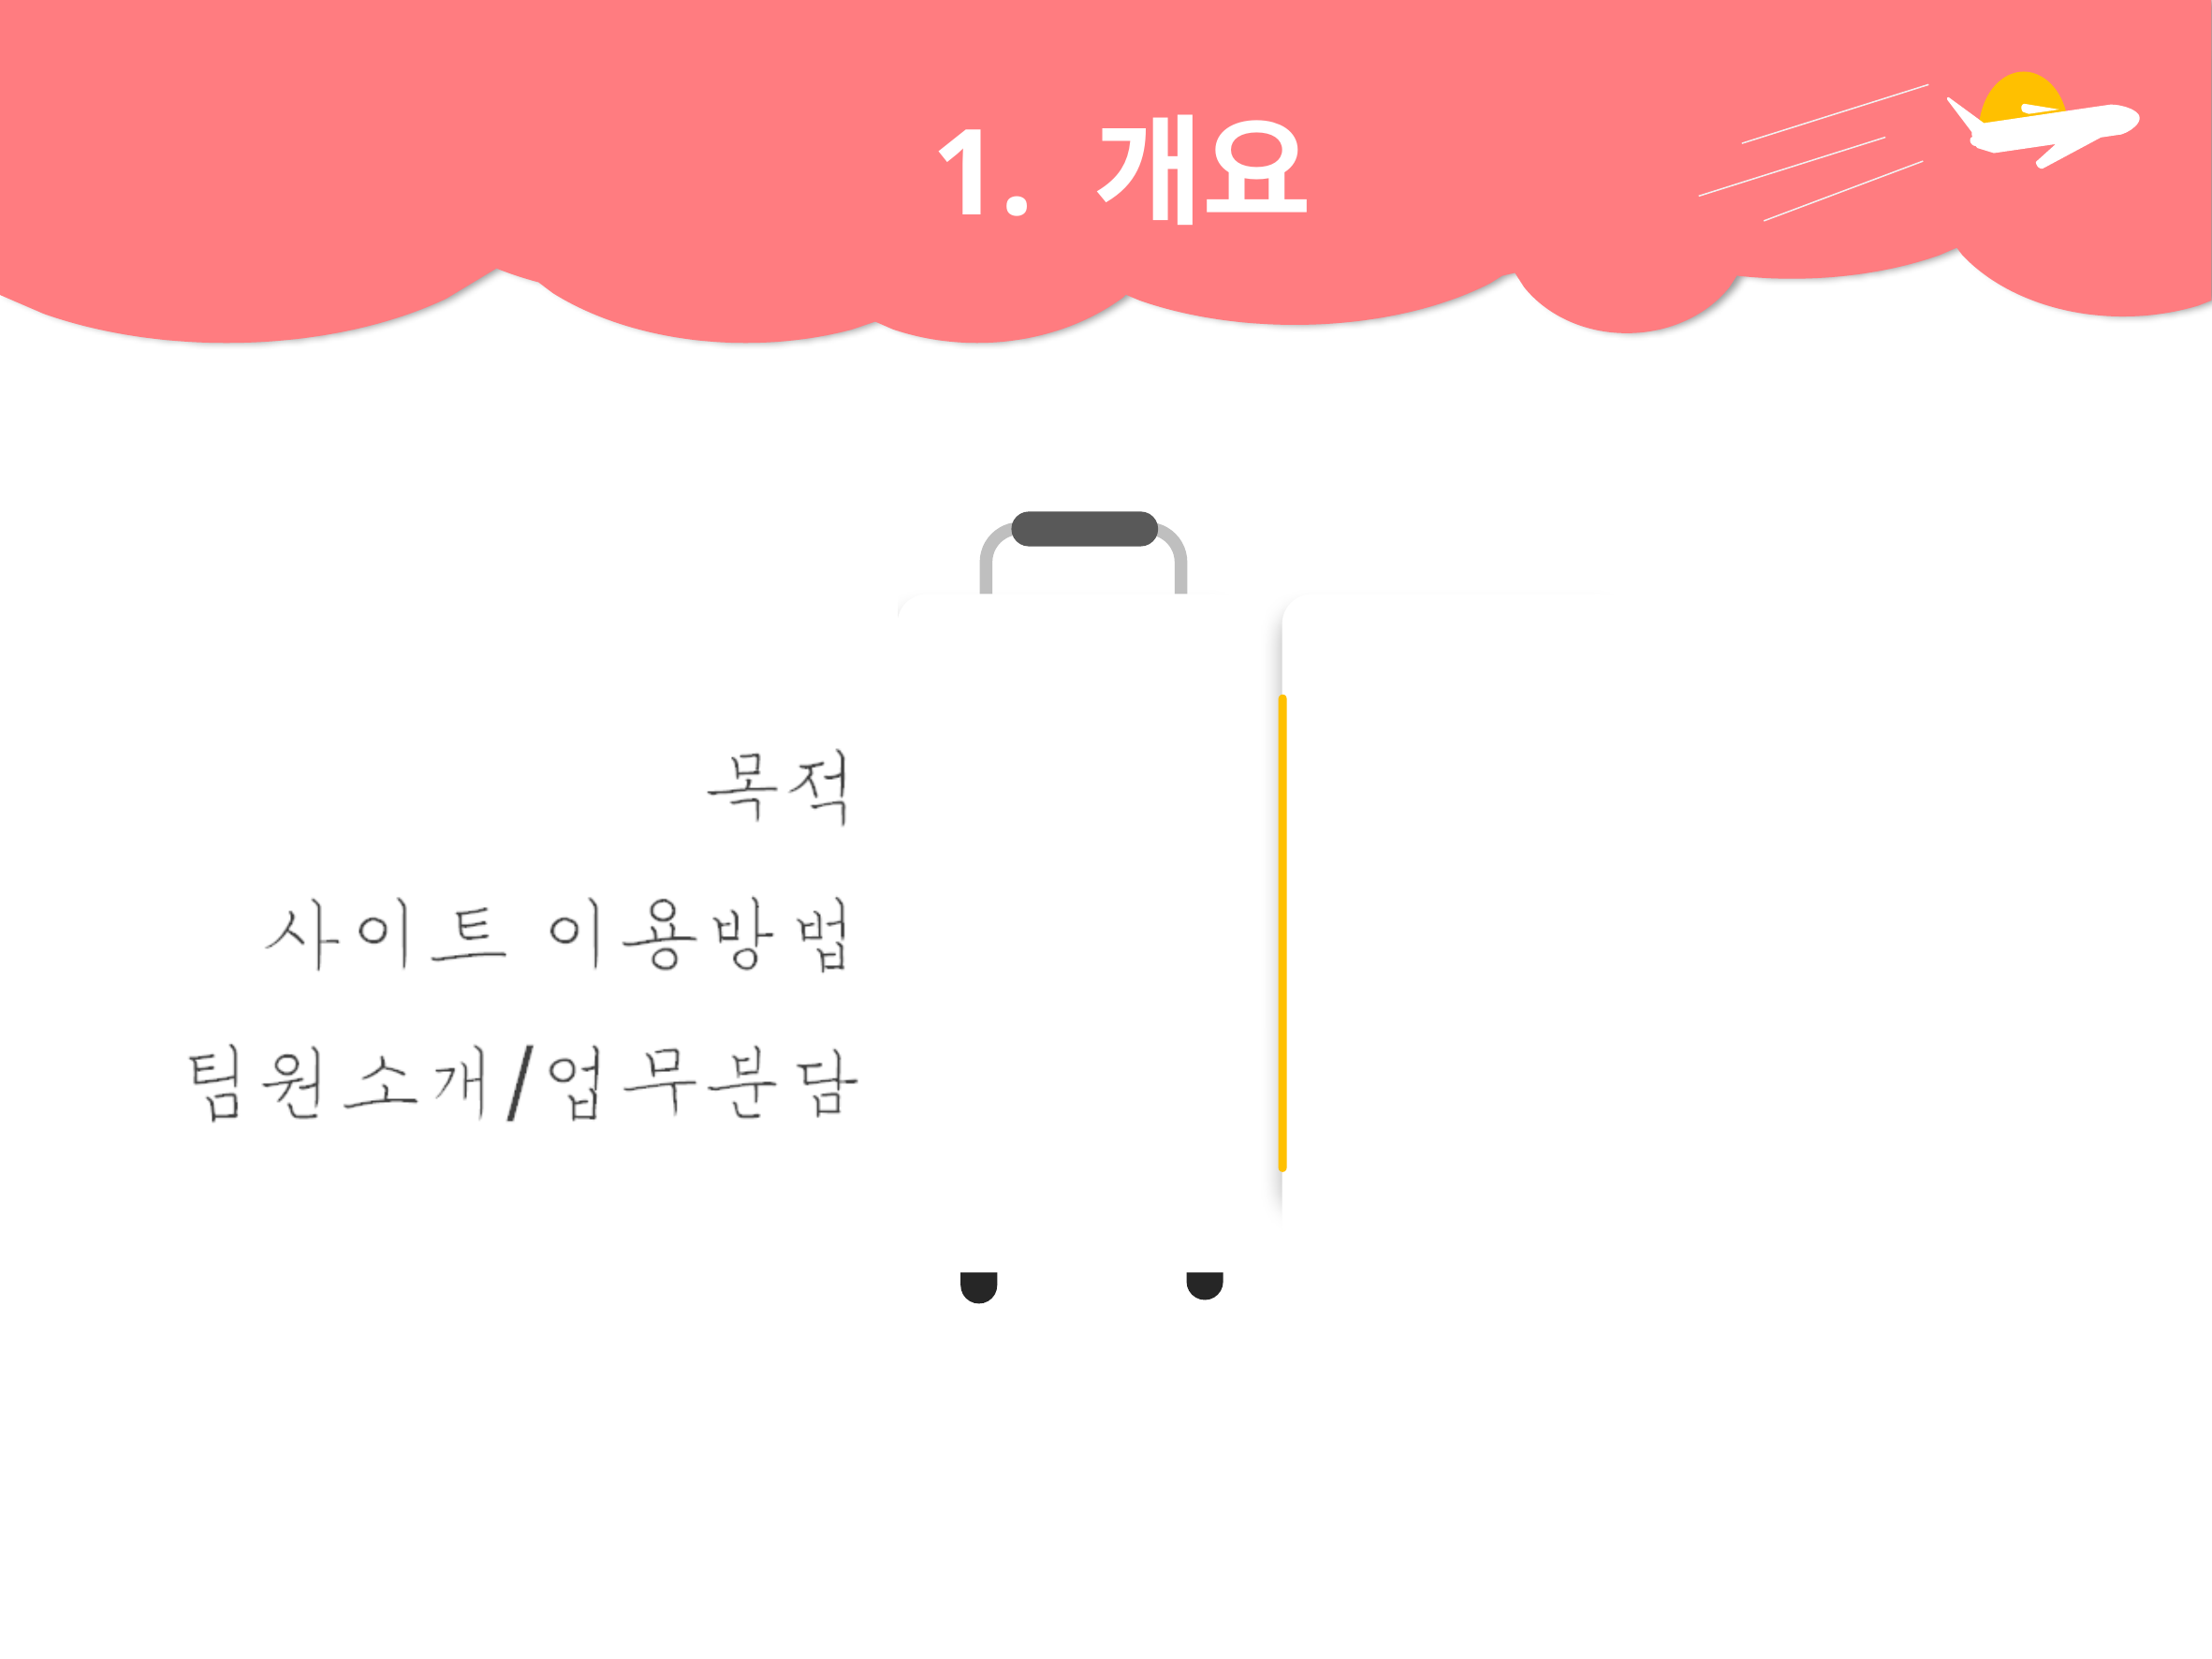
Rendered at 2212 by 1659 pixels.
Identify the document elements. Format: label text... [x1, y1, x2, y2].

text_box [0, 0, 2212, 345]
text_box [897, 511, 1664, 1304]
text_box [1698, 45, 2120, 222]
text_box 1. 개요 [166, 71, 2047, 264]
picture [142, 594, 898, 1247]
